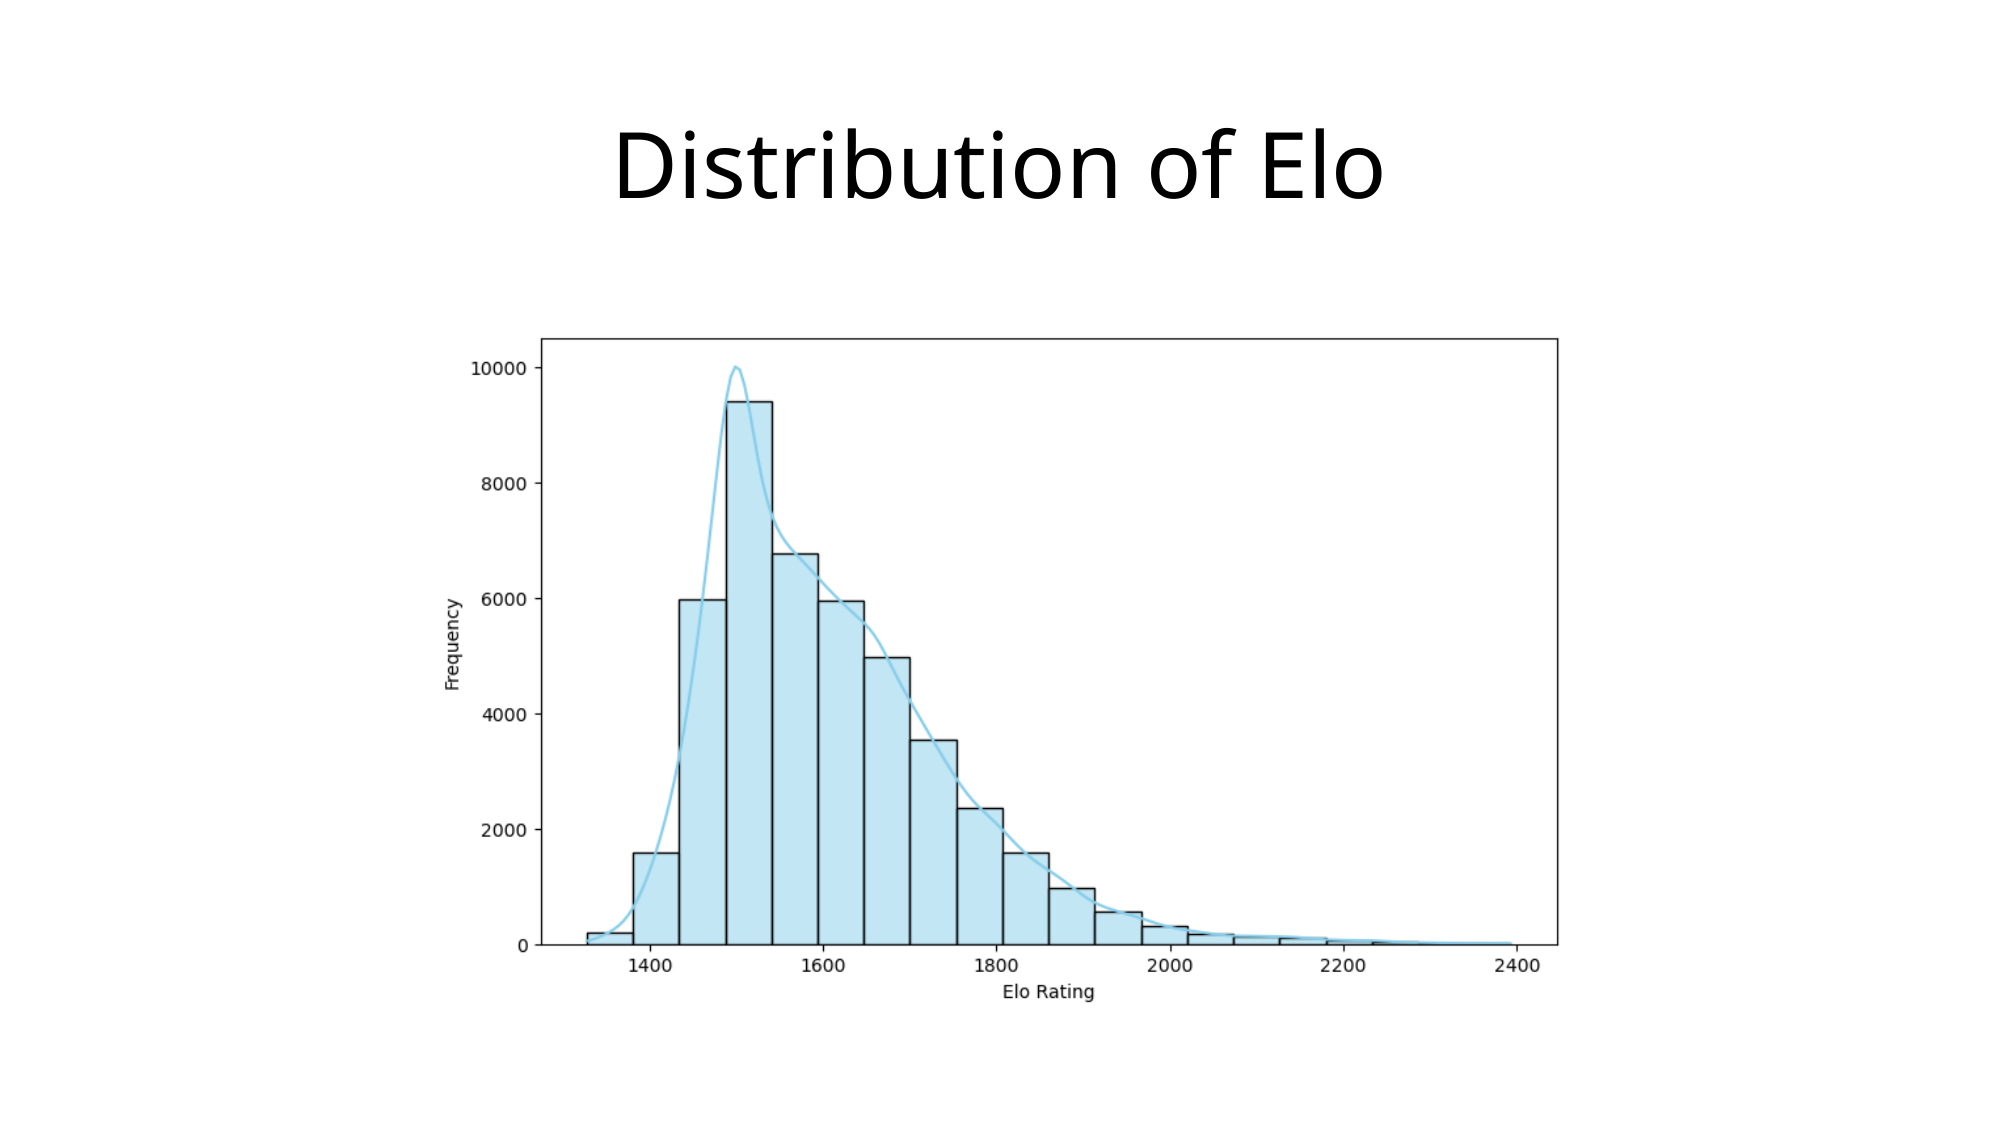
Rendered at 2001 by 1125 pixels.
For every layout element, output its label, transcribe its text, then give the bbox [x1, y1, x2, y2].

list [431, 335, 1569, 1014]
title Distribution of Elo [137, 59, 1863, 278]
